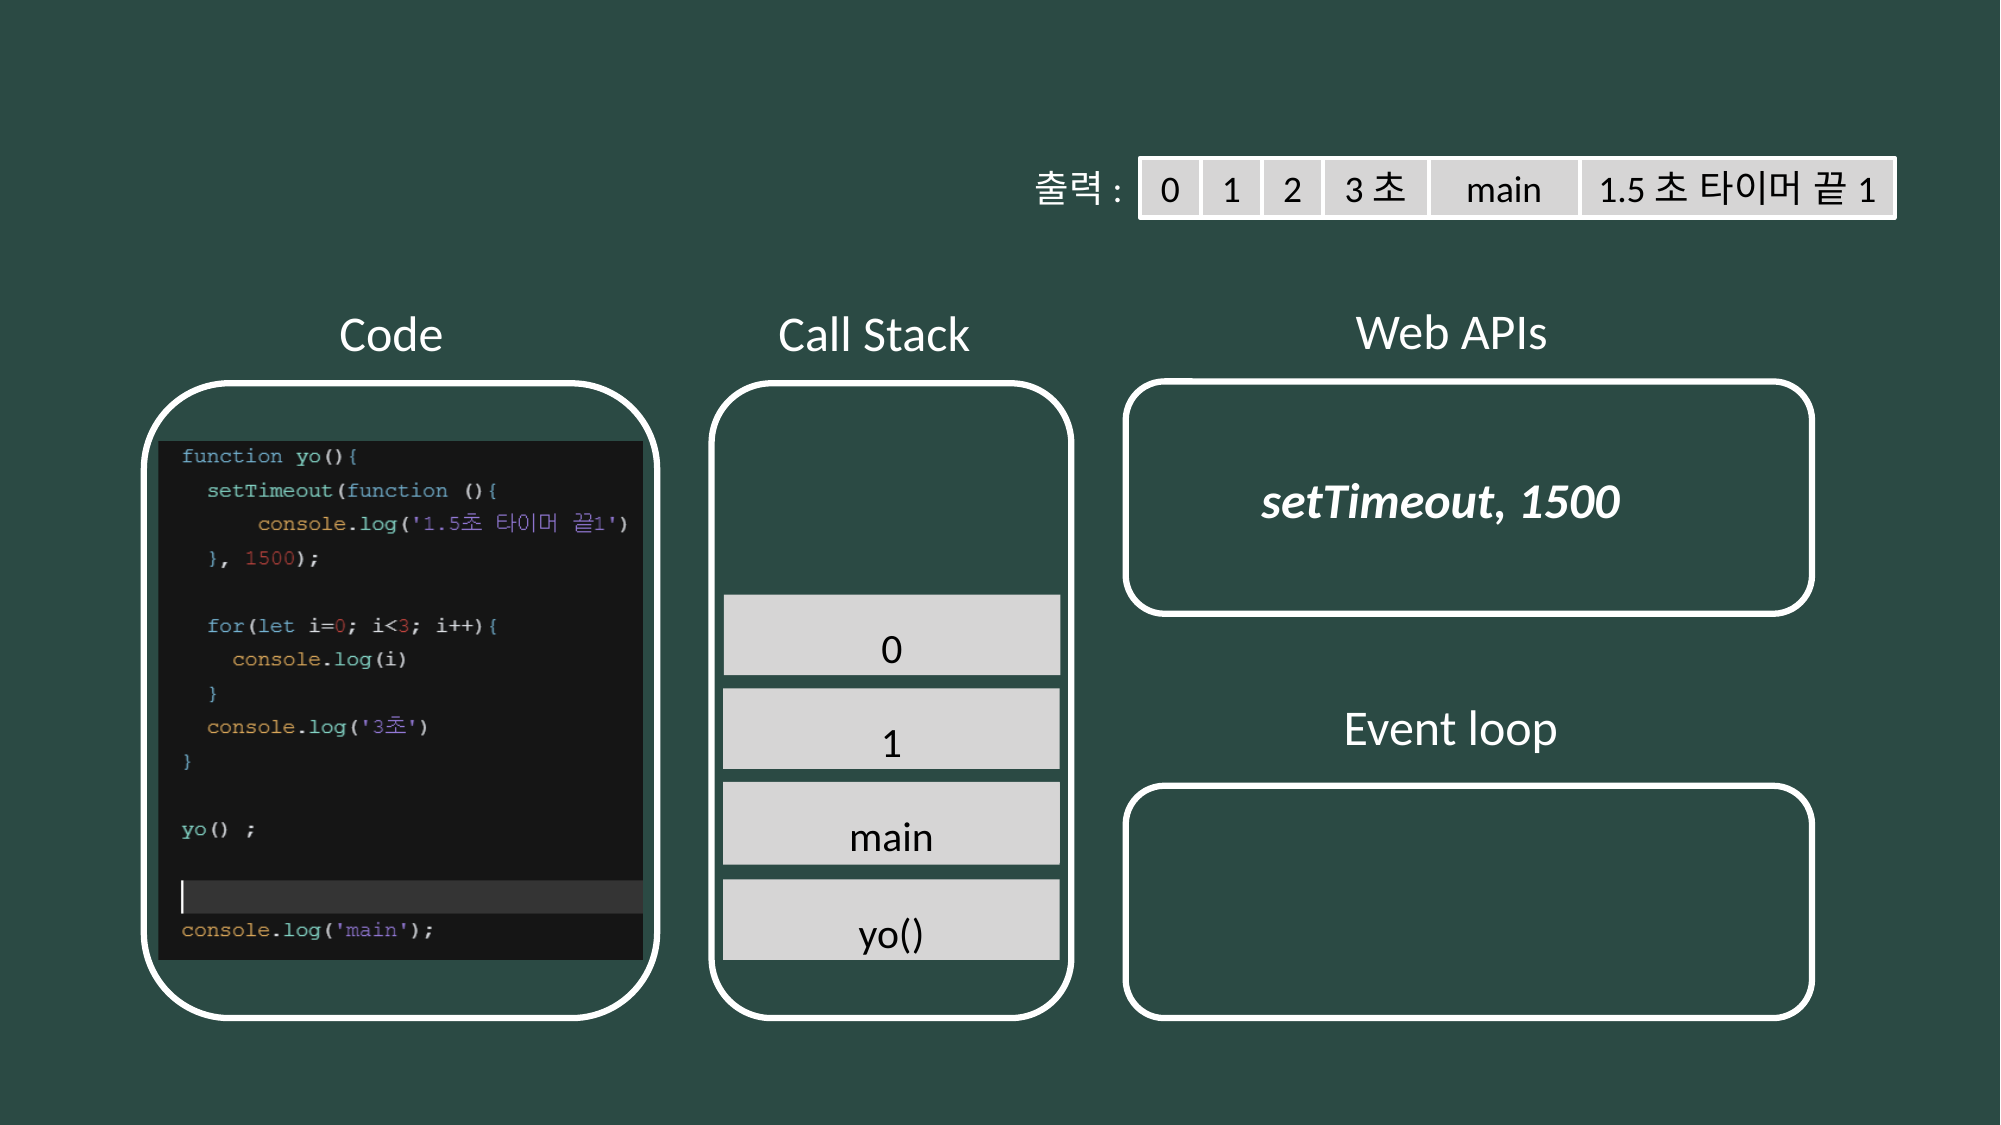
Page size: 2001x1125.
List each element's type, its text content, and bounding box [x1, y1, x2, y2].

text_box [143, 293, 658, 1019]
text_box 0 [1139, 157, 1200, 218]
text_box 1 [1200, 157, 1262, 218]
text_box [711, 293, 1072, 1019]
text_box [1125, 291, 1813, 615]
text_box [1125, 688, 1813, 1019]
text_box 출력: [1020, 157, 1126, 218]
picture [158, 441, 643, 961]
text_box 3초 [1323, 157, 1428, 218]
text_box main [1428, 157, 1580, 218]
text_box 2 [1262, 157, 1323, 218]
text_box 1.5초 타이머 끝1 [1580, 157, 1895, 218]
